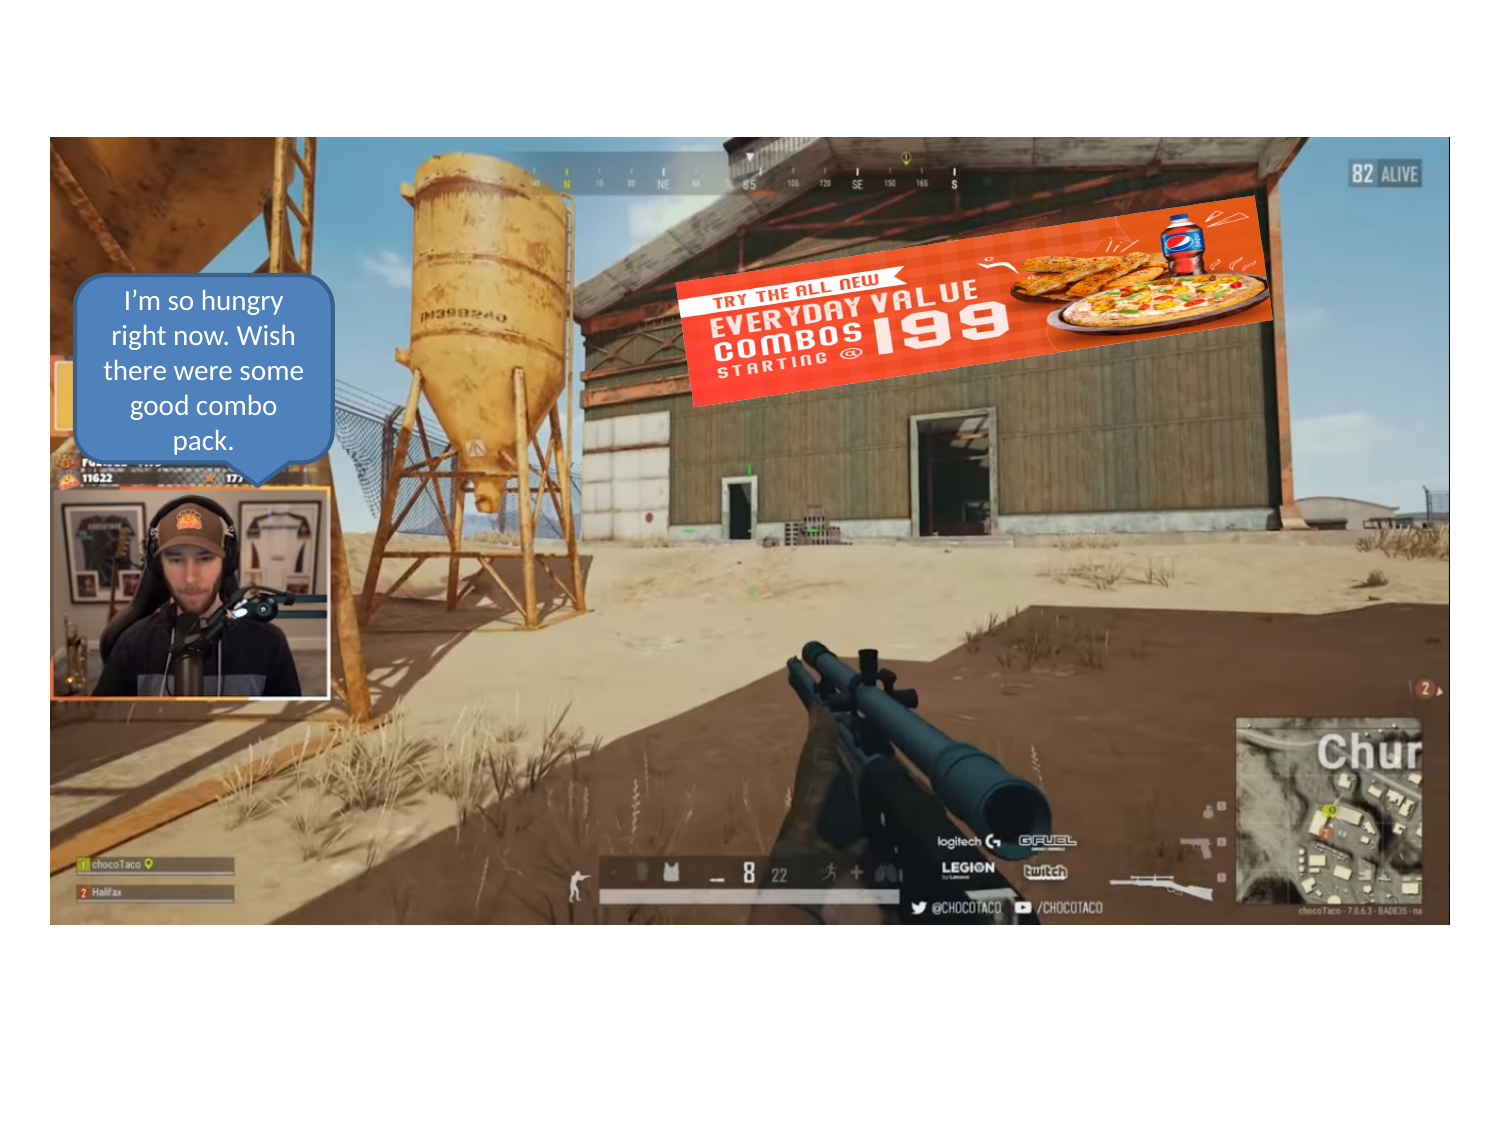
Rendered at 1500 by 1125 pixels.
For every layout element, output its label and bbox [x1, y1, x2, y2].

picture [49, 137, 1451, 925]
